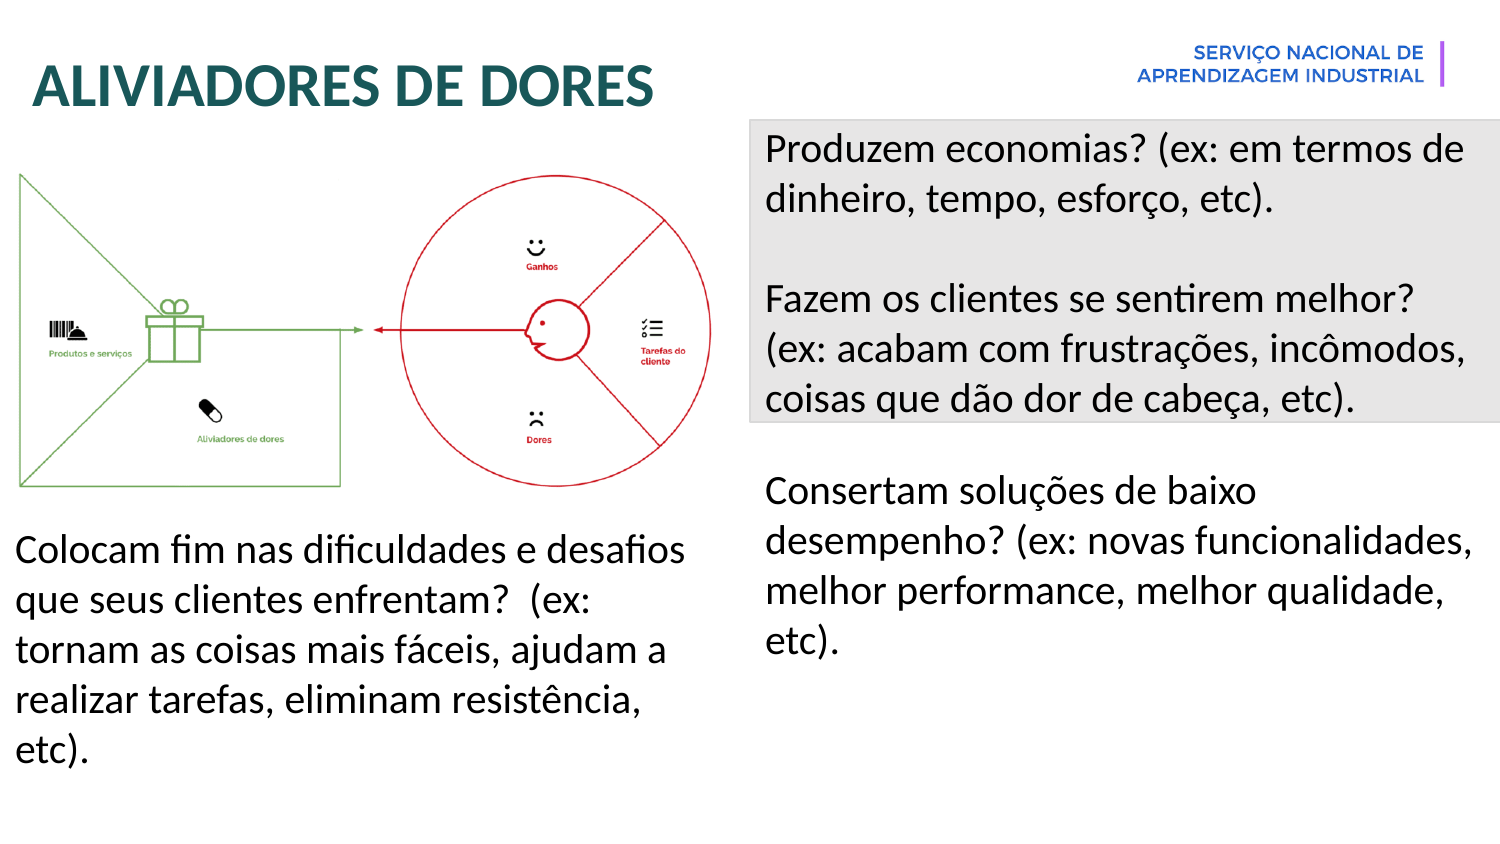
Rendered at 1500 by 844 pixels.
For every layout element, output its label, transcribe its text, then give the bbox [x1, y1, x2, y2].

picture [0, 0, 1500, 844]
text_box Produzem economias? (ex: em termos de dinheiro, tempo, esforço, etc). Fazem os clientes se sentirem melhor? (ex: acabam com frustrações, incômodos, coisas que dão dor de cabeça, etc). [749, 119, 1500, 422]
text_box Colocam fim nas dificuldades e desafios que seus clientes enfrentam? (ex: tornam as coisas mais fáceis, ajudam a realizar tarefas, eliminam resistência, etc). [0, 526, 734, 844]
text_box Consertam soluções de baixo desempenho? (ex: novas funcionalidades, melhor performance, melhor qualidade, etc). [749, 448, 1500, 657]
title ALIVIADORES DE DORES [21, 15, 813, 158]
